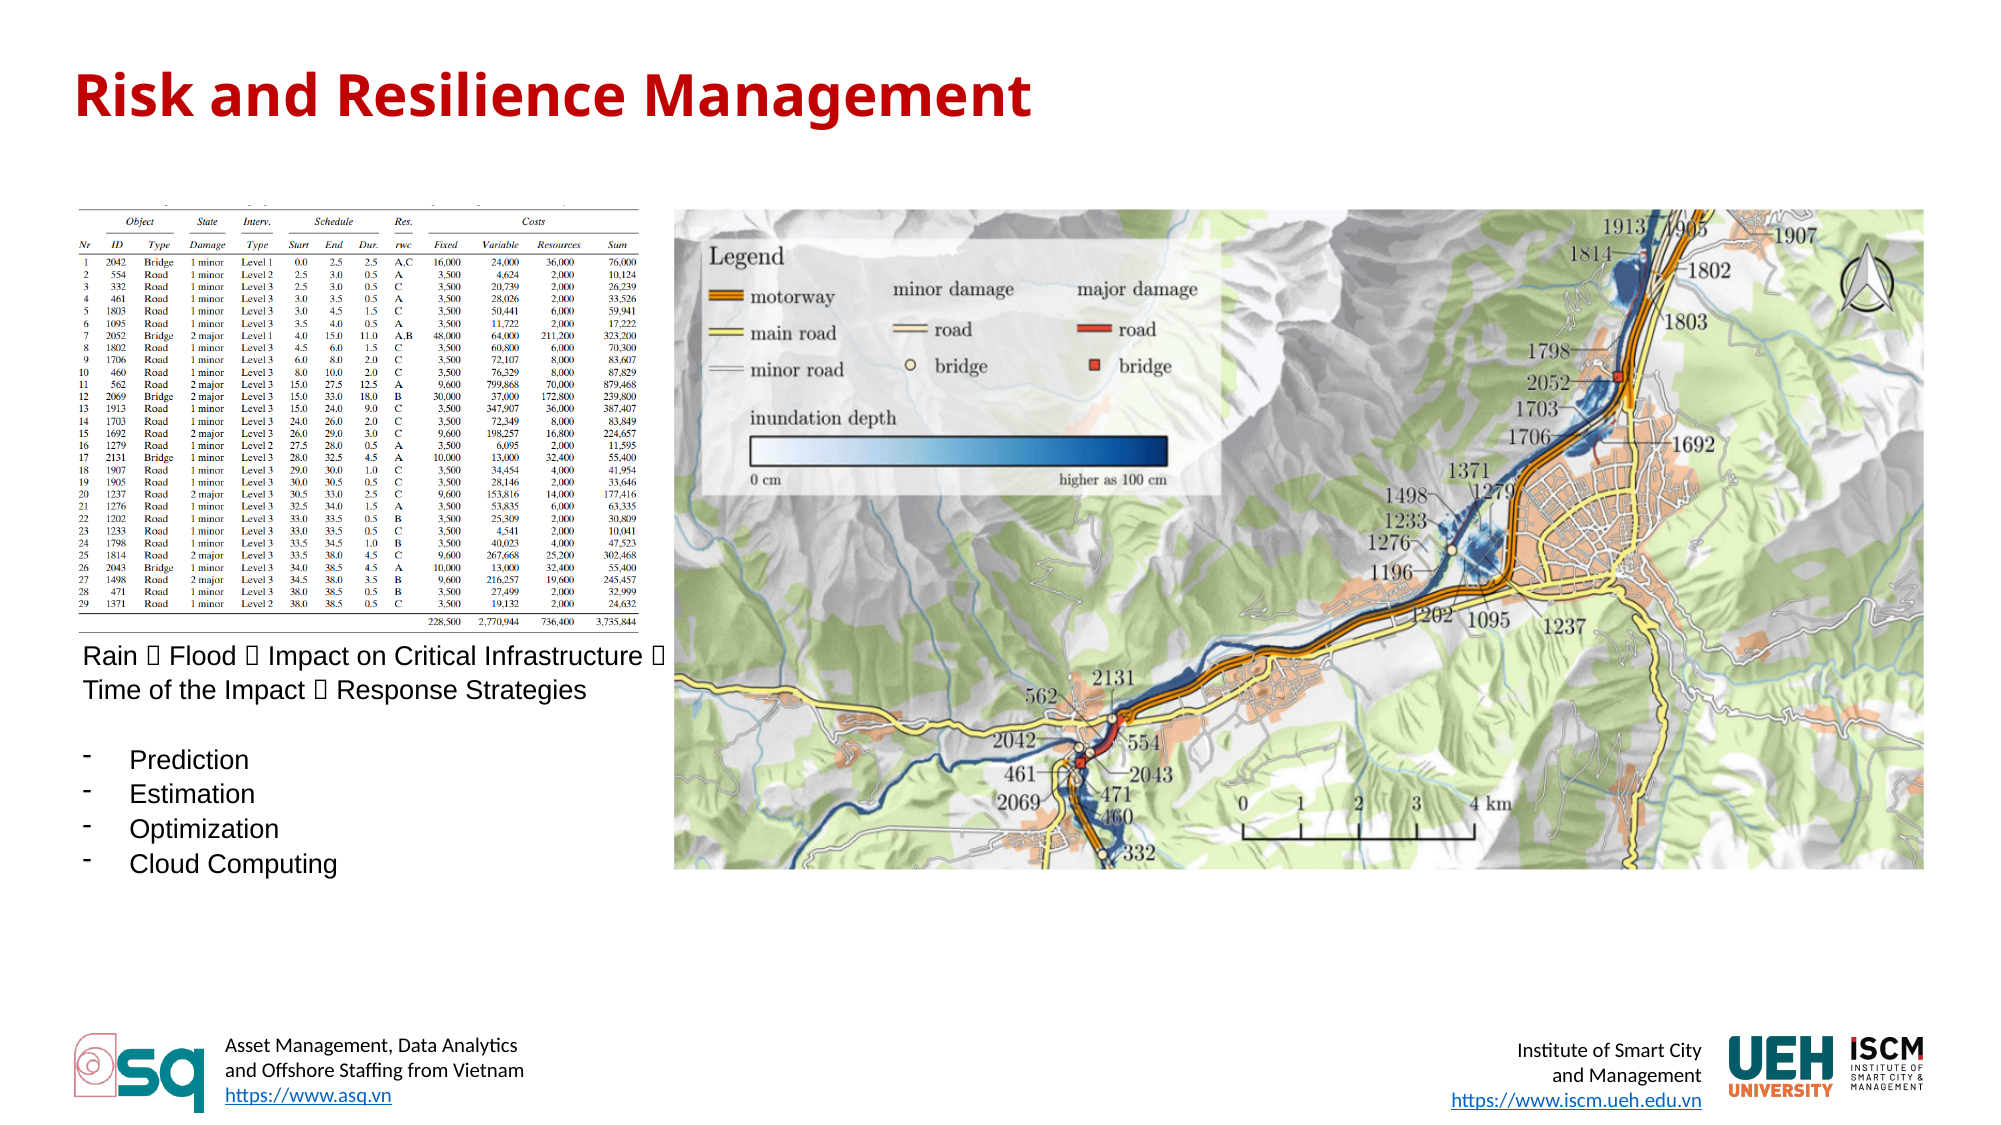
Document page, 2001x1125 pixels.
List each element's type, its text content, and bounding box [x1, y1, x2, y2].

picture [671, 205, 1926, 874]
picture [74, 205, 647, 639]
text_box Rain  Flood  Impact on Critical Infrastructure  Time of the Impact  Response Strategies Prediction Estimation Optimization Cloud Computing [67, 628, 696, 887]
text_box Risk and Resilience Management [58, 48, 1942, 145]
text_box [74, 1024, 1926, 1120]
